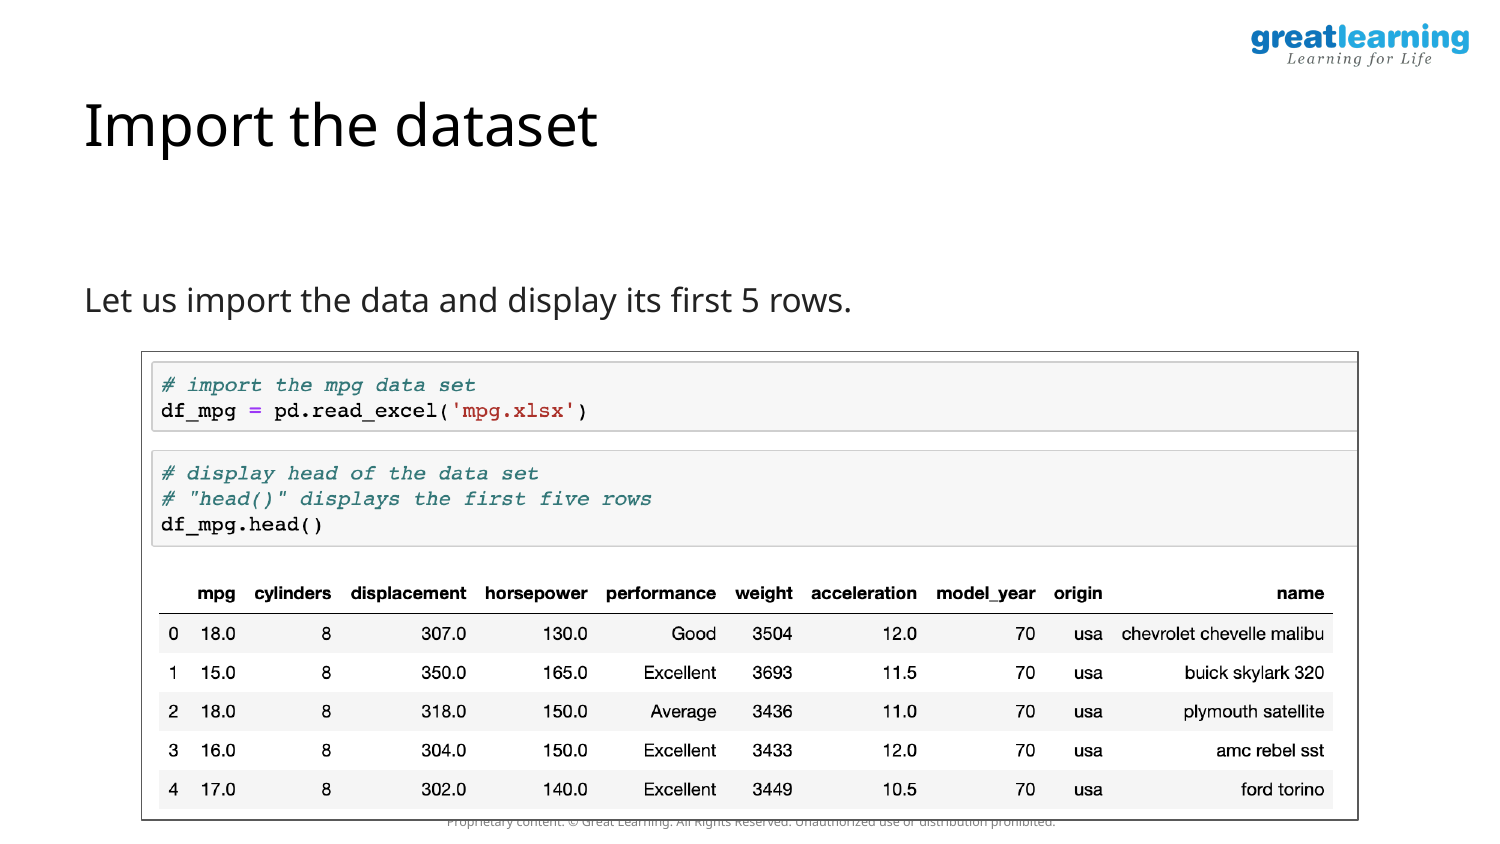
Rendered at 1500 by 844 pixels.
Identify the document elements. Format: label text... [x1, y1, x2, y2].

title Import the dataset [69, 72, 1175, 167]
picture [142, 351, 1358, 820]
picture [1251, 23, 1469, 67]
text_box Let us import the data and display its first 5 rows. [69, 257, 1311, 353]
